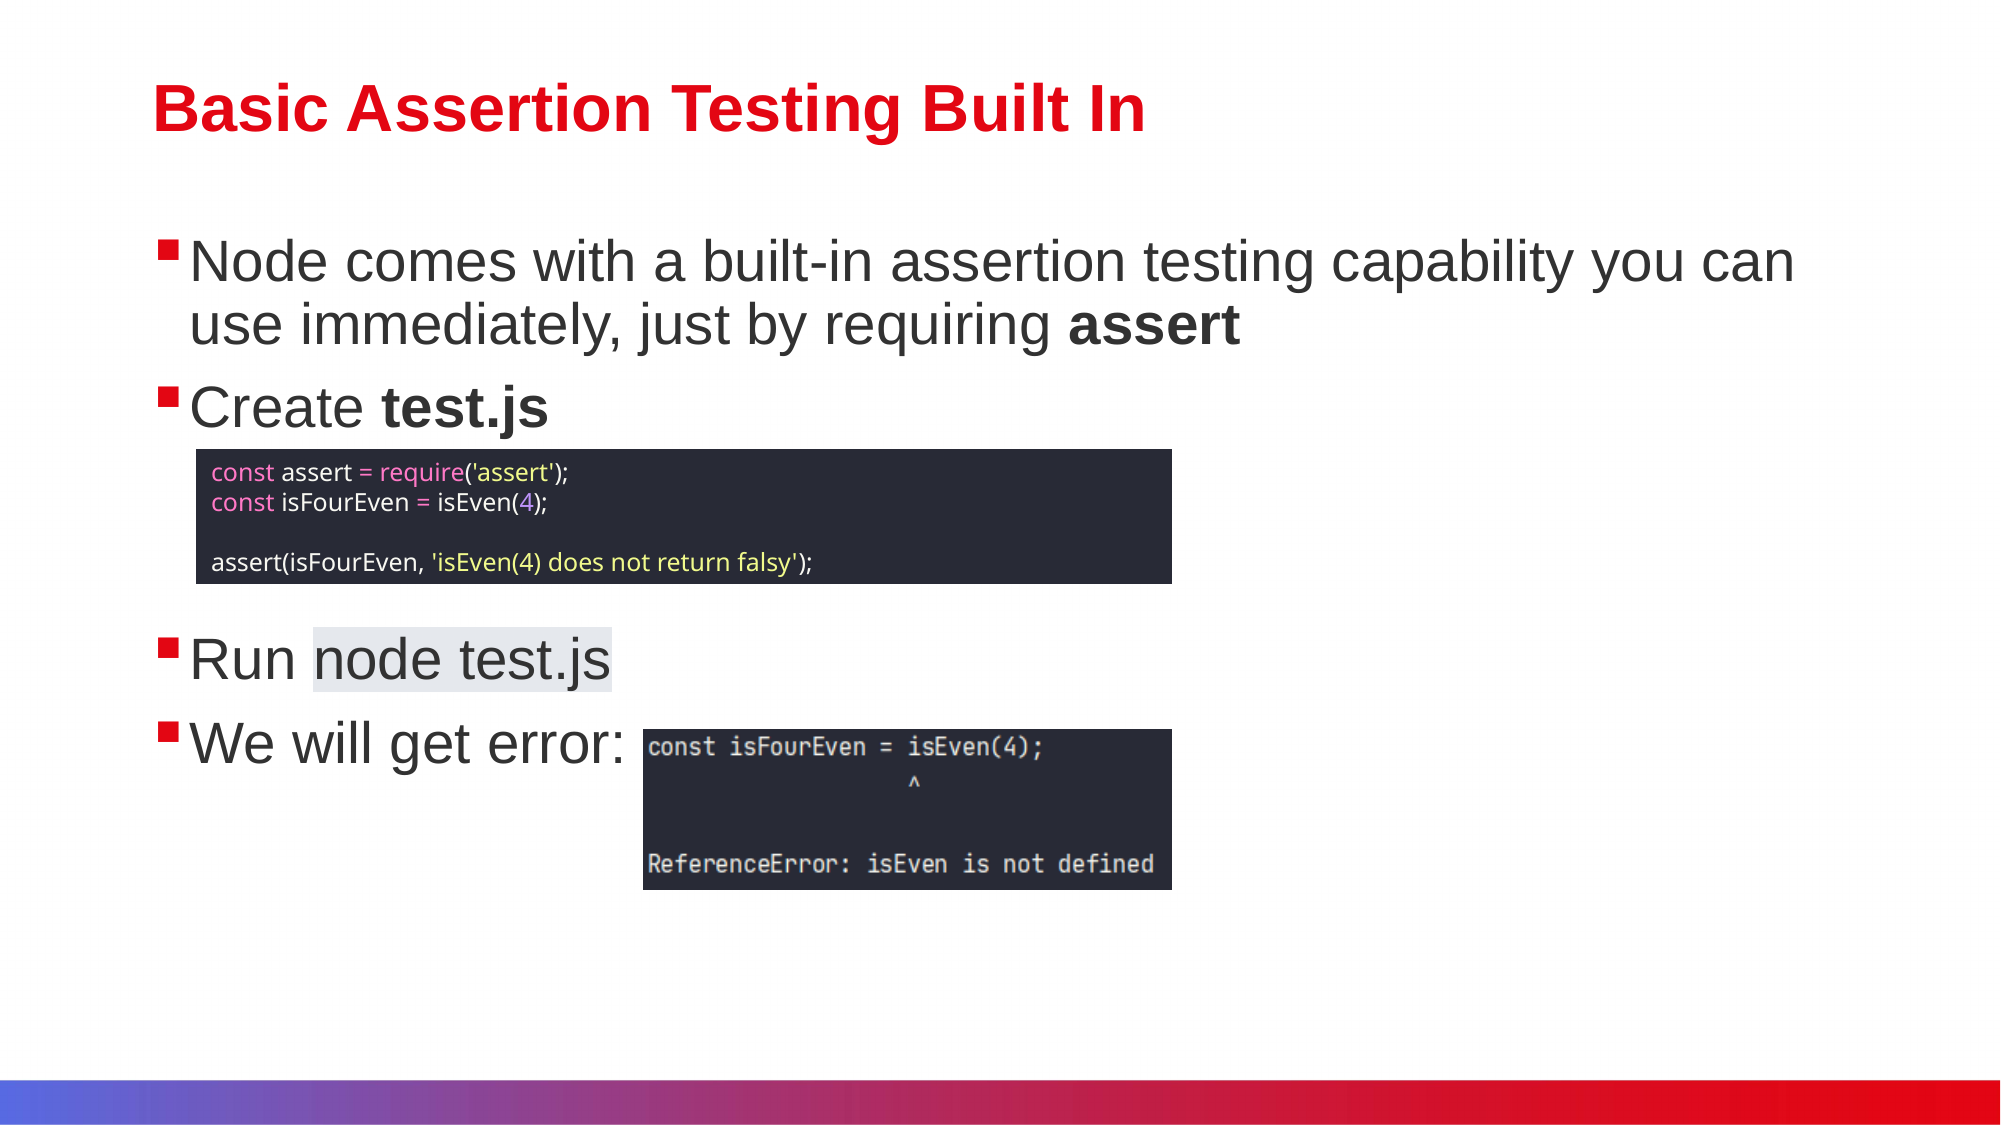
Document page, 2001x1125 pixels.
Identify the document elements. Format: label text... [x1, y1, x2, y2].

text_box const assert = require('assert'); const isFourEven = isEven(4); assert(isFourEven, 'isEven(4) does not return falsy'); [196, 449, 1172, 584]
picture [0, 0, 2001, 1125]
title Basic Assertion Testing Built In [137, 66, 1863, 155]
list Node comes with a built-in assertion testing capability you can use immediately, just by requiring assert Create test.js Run node test.js We will get error: [137, 223, 1863, 992]
